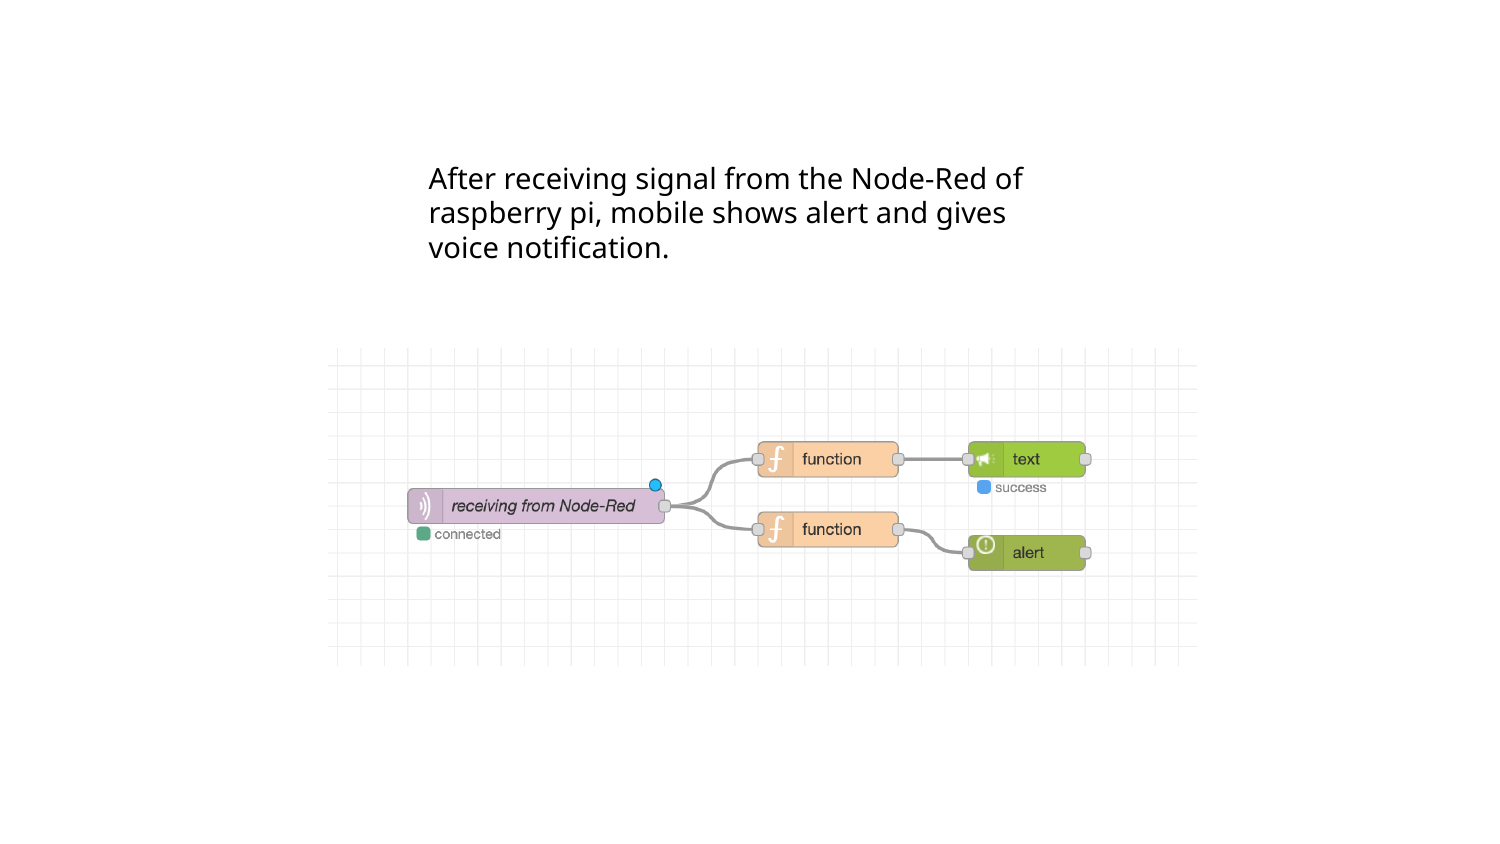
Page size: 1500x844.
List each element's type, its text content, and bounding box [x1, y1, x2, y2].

text_box After receiving signal from the Node-Red of raspberry pi, mobile shows alert and gives voice notification. [413, 144, 1041, 280]
picture [328, 348, 1198, 666]
